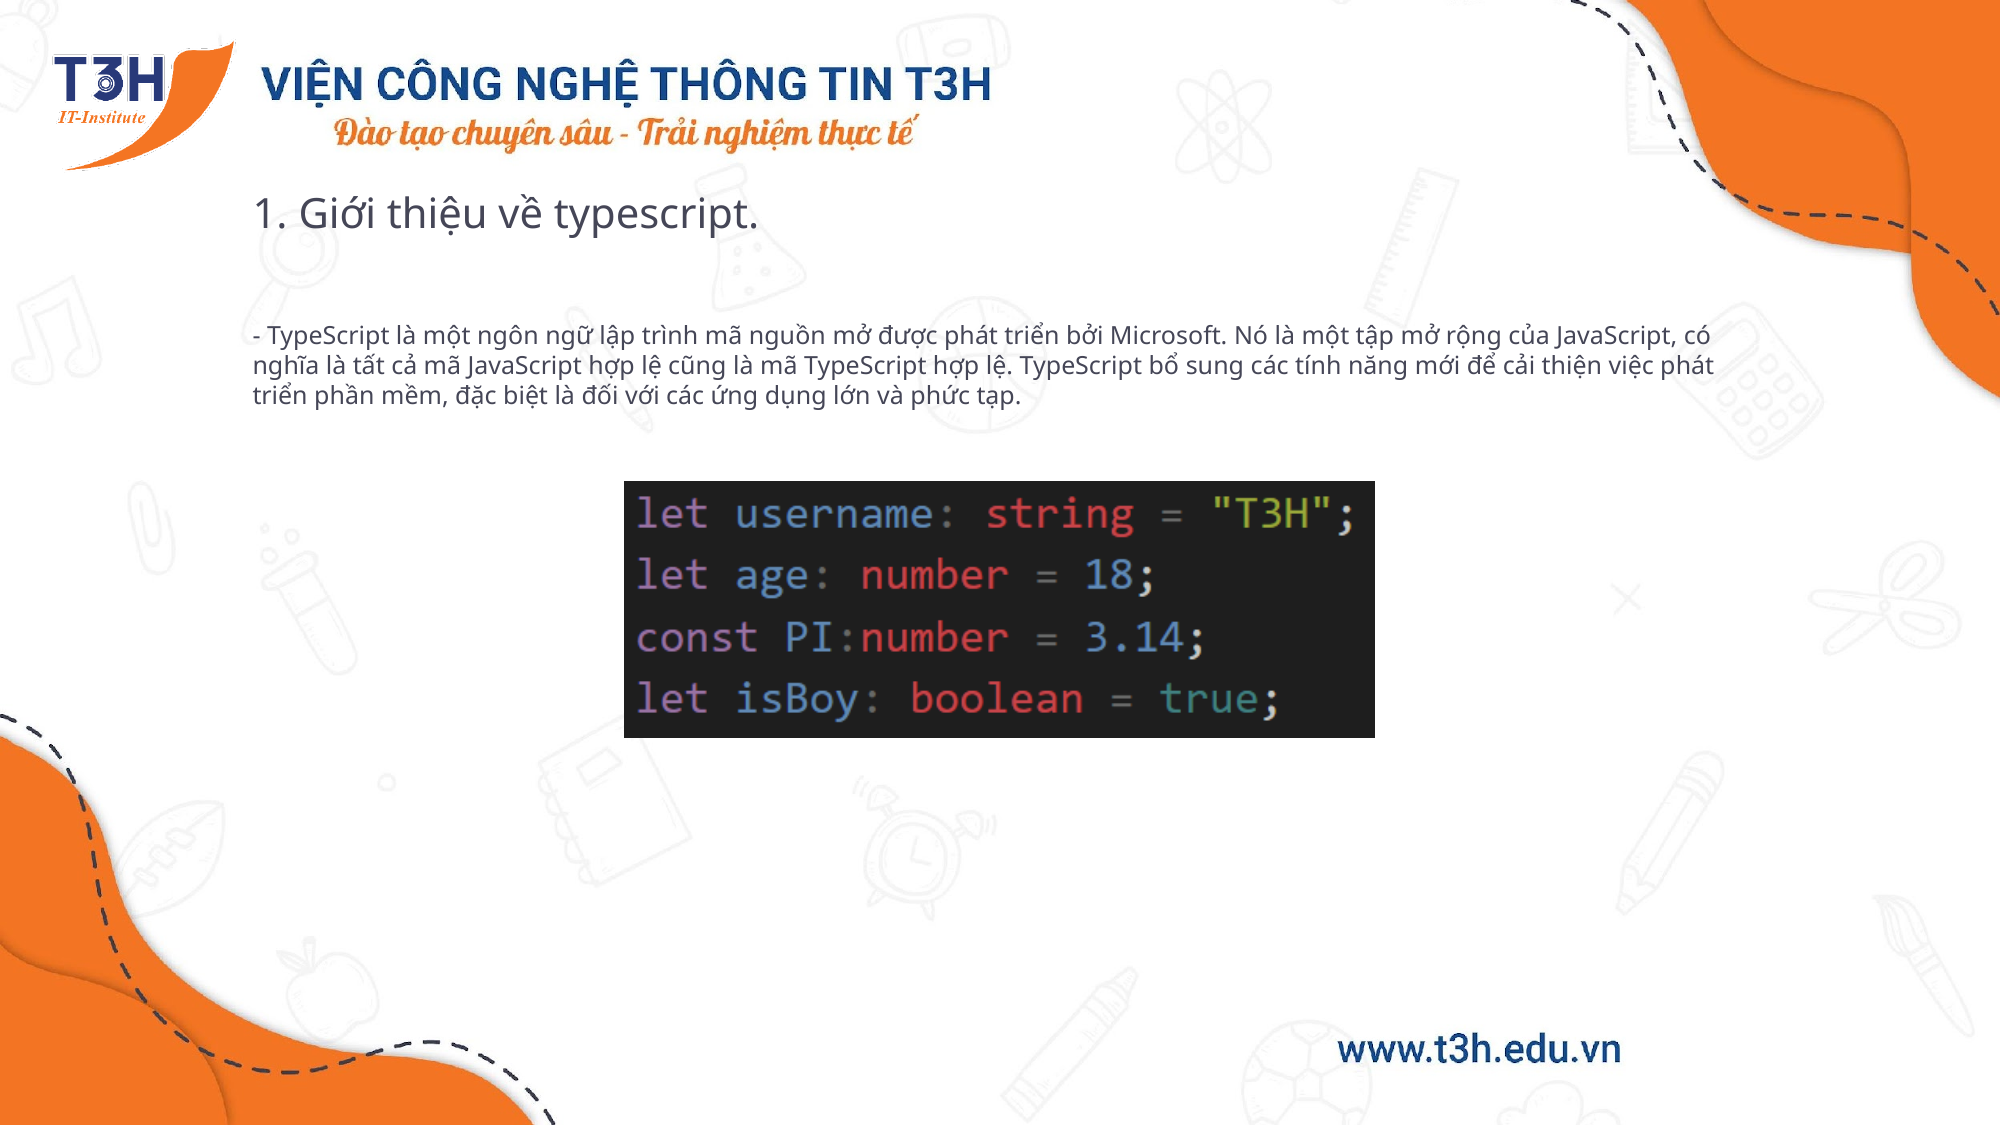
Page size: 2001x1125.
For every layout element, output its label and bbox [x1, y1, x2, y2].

picture [0, 0, 2000, 1125]
text_box [351, 257, 484, 376]
